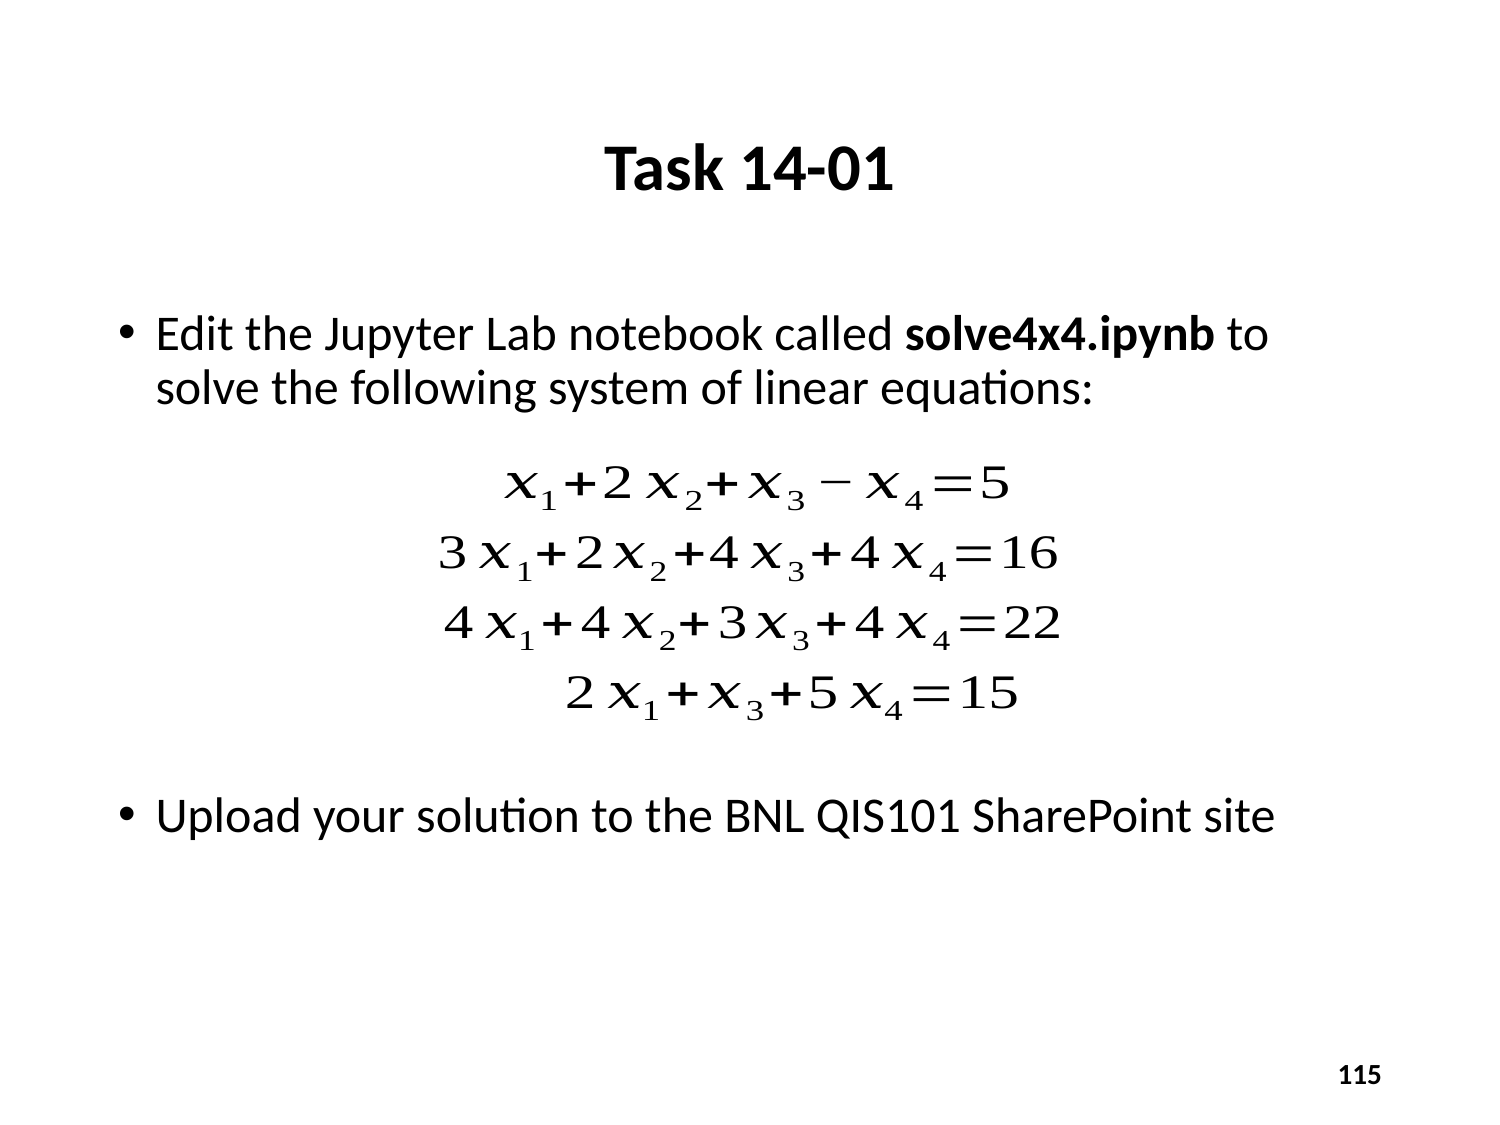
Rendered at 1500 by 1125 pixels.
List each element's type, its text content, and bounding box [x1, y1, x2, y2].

title Task 14-01 [103, 59, 1397, 278]
list Edit the Jupyter Lab notebook called solve4x4.ipynb to solve the following system of linear equations: Upload your solution to the BNL QIS101 SharePoint site [103, 299, 1397, 1014]
slide_number 115 [1059, 1042, 1397, 1103]
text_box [437, 455, 1063, 727]
